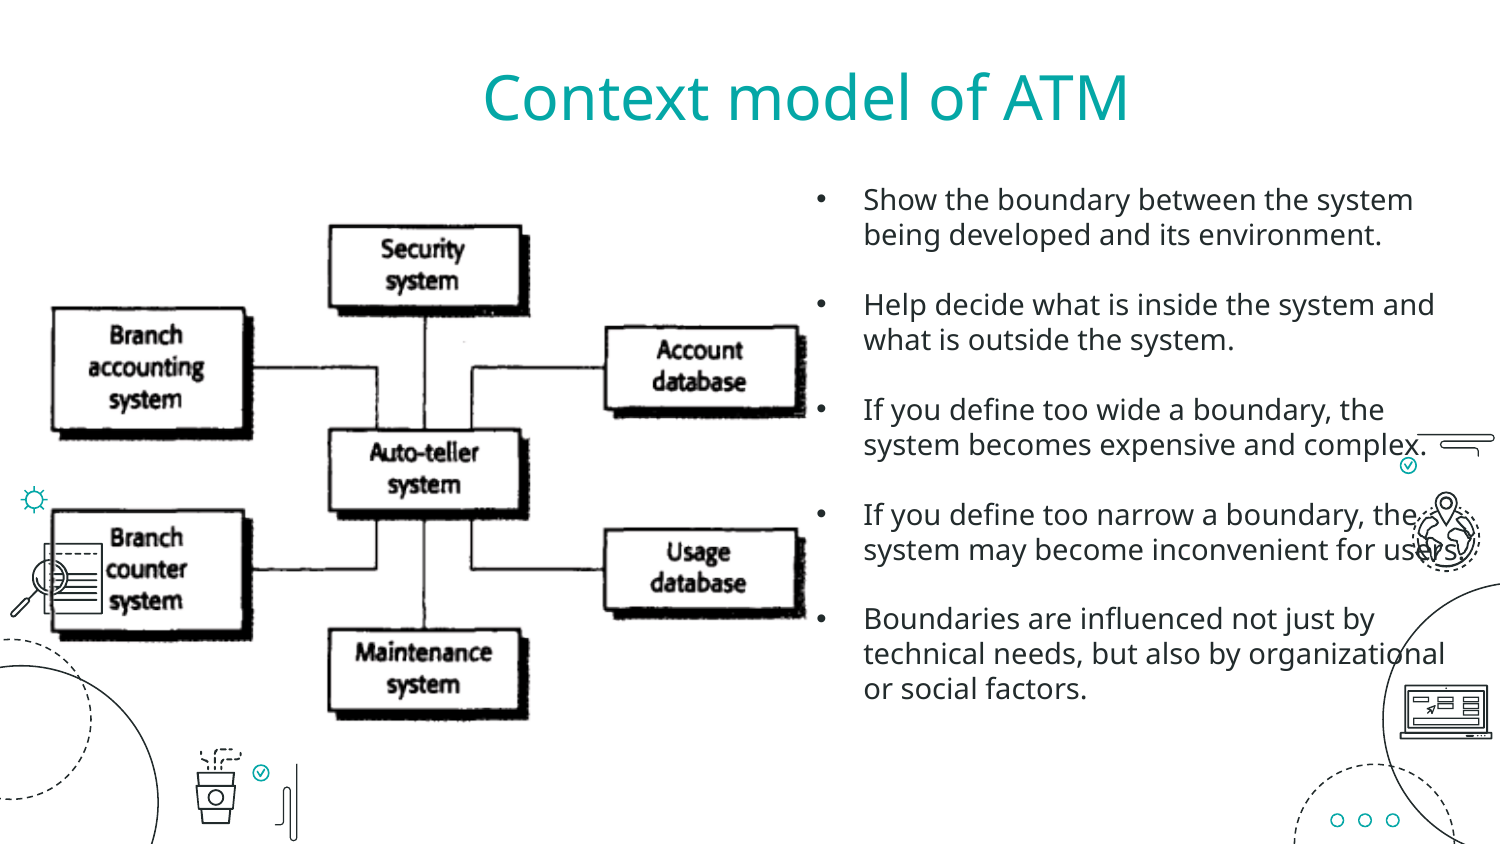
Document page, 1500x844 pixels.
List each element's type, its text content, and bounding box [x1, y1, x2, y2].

text_box Show the boundary between the system being developed and its environment. Help decide what is inside the system and what is outside the system. If you define too wide a boundary, the system becomes expensive and complex. If you define too narrow a boundary, the system may become inconvenient for users. Boundaries are influenced not just by technical needs, but also by organizational or social factors. [801, 173, 1482, 748]
picture [0, 196, 905, 768]
title Context model of ATM [467, 42, 1213, 137]
